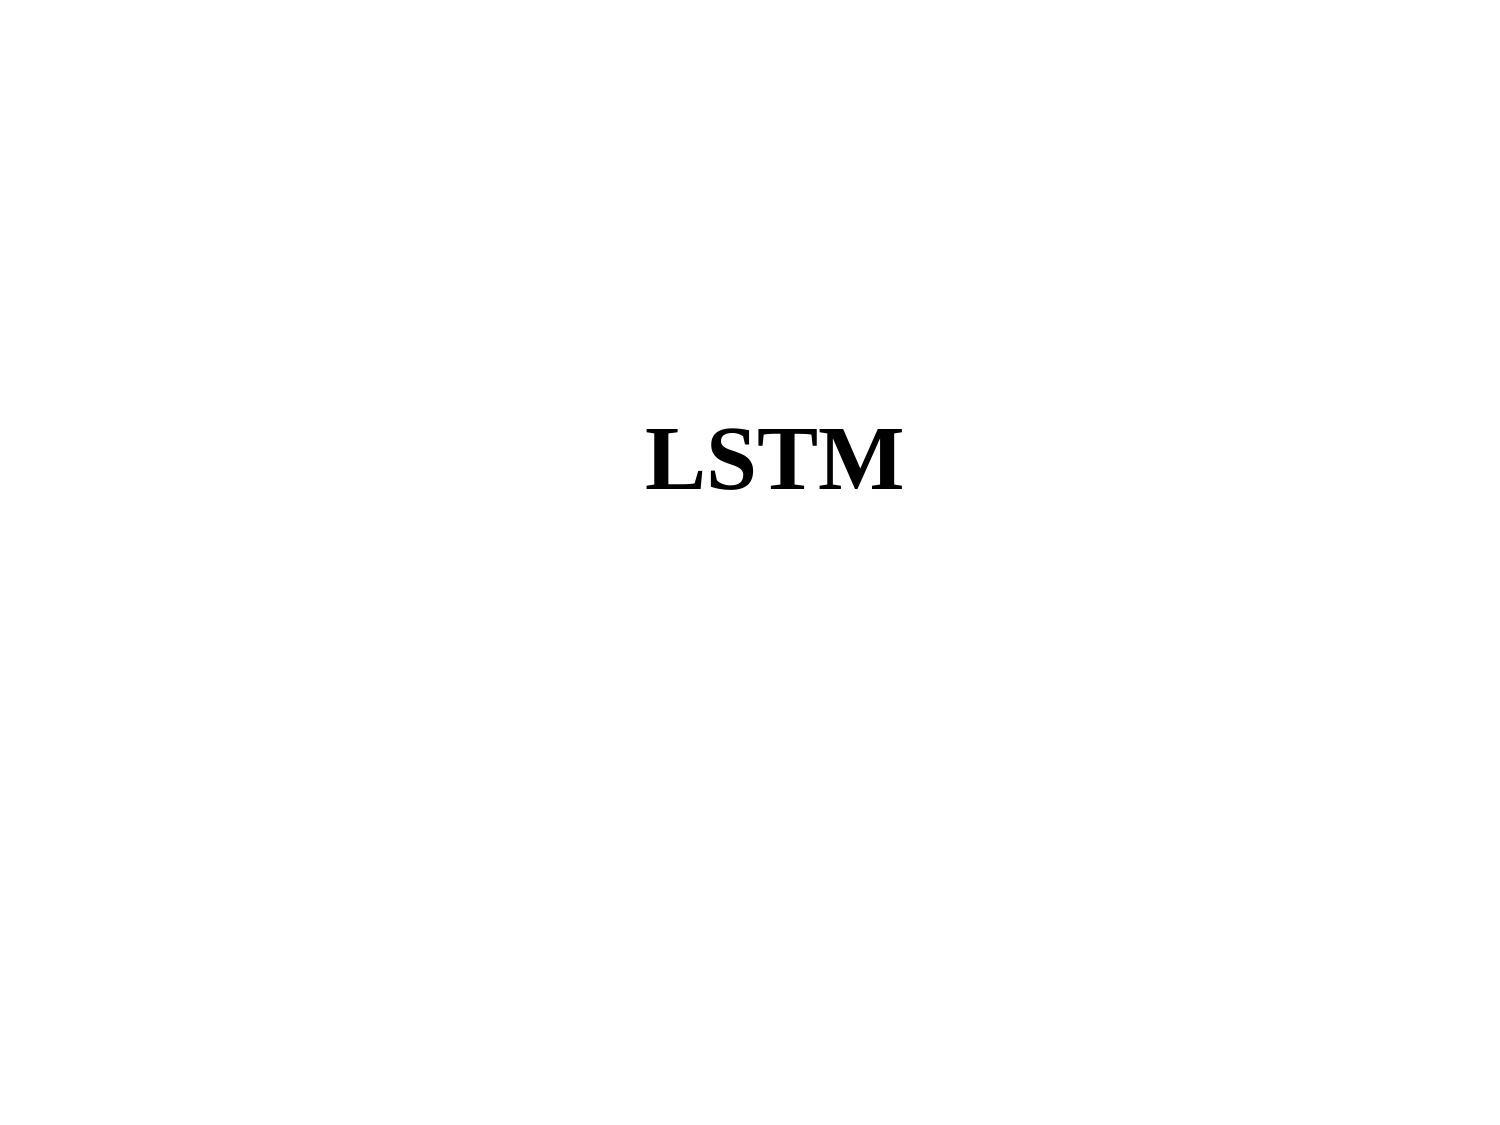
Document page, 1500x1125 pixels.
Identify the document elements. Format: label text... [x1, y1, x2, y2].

title LSTM [137, 441, 1413, 684]
